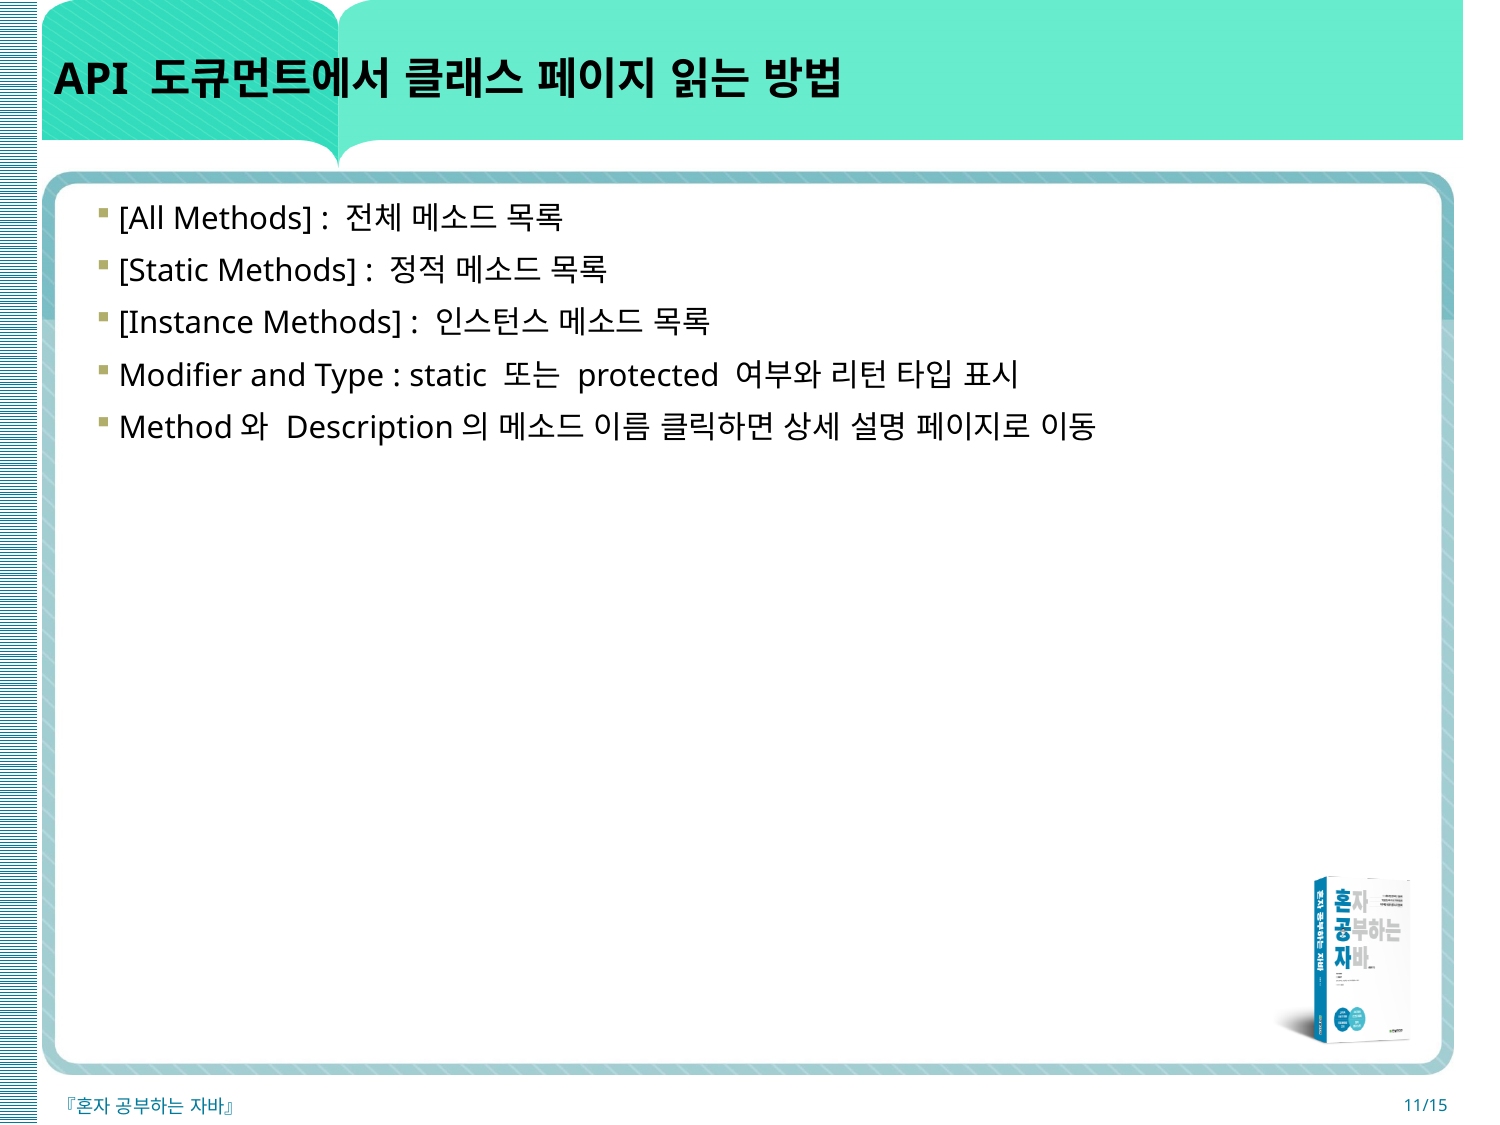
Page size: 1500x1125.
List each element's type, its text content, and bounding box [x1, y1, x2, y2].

picture [225, 1102, 232, 1115]
picture [116, 1102, 131, 1107]
picture [42, 0, 1463, 187]
picture [1243, 797, 1488, 1122]
picture [68, 1097, 75, 1110]
title API 도큐먼트에서 클래스 페이지 읽는 방법 [39, 42, 1280, 138]
list [All Methods] : 전체 메소드 목록 [Static Methods] : 정적 메소드 목록 [Instance Methods] : 인스턴스 메소드 목록 Modifier and Type : static 또는 protected 여부와 리턴 타입 표시 Method와 Description의 메소드 이름 클릭하면 상세 설명 페이지로 이동 [37, 187, 1463, 1091]
